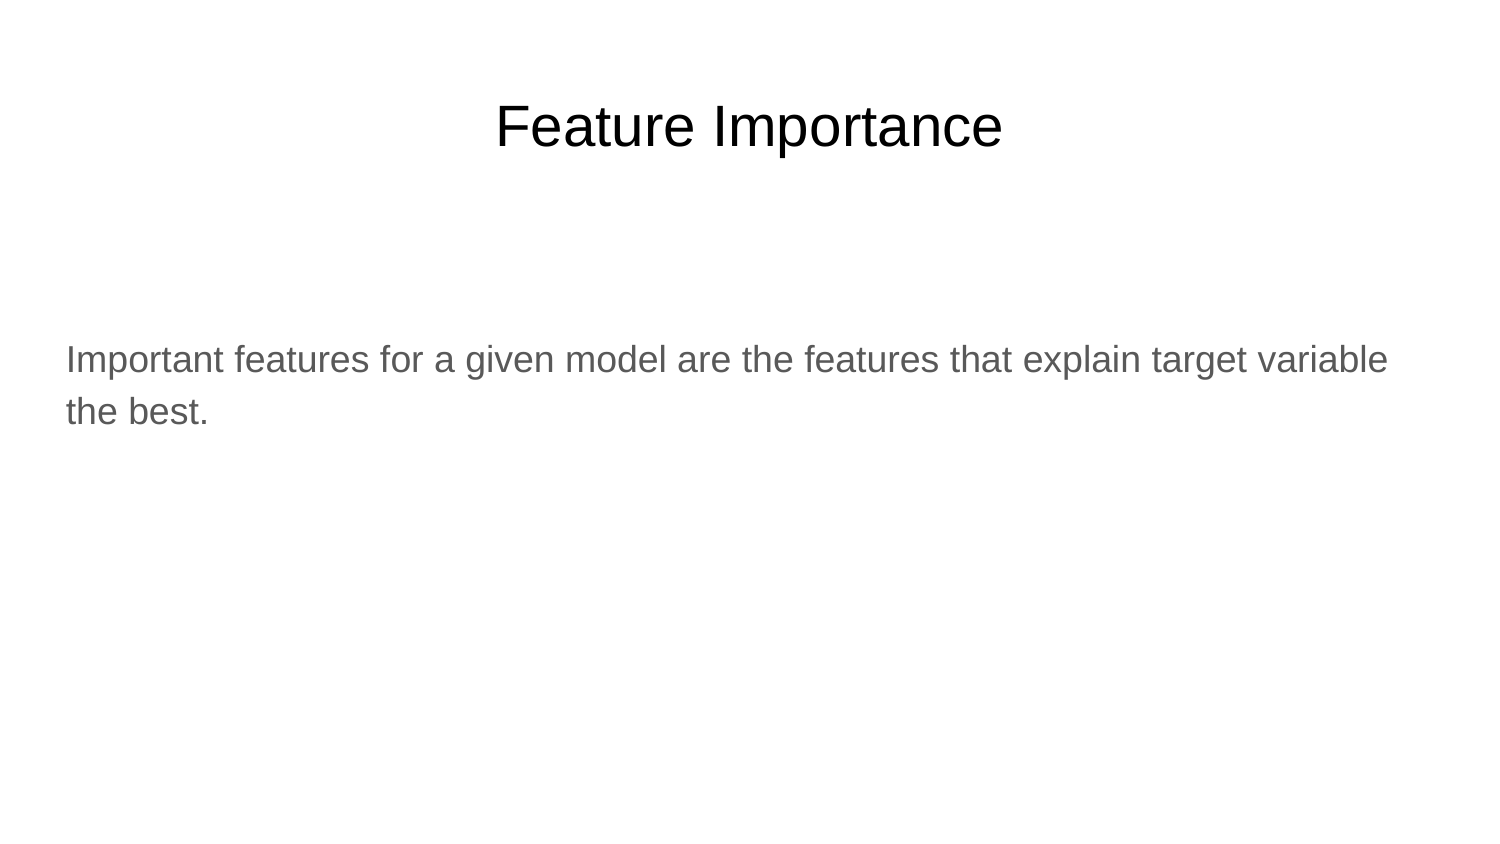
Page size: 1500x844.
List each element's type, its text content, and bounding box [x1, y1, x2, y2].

text_box Feature Importance [51, 72, 1449, 167]
text_box Important features for a given model are the features that explain target variable the best. [51, 313, 1449, 531]
